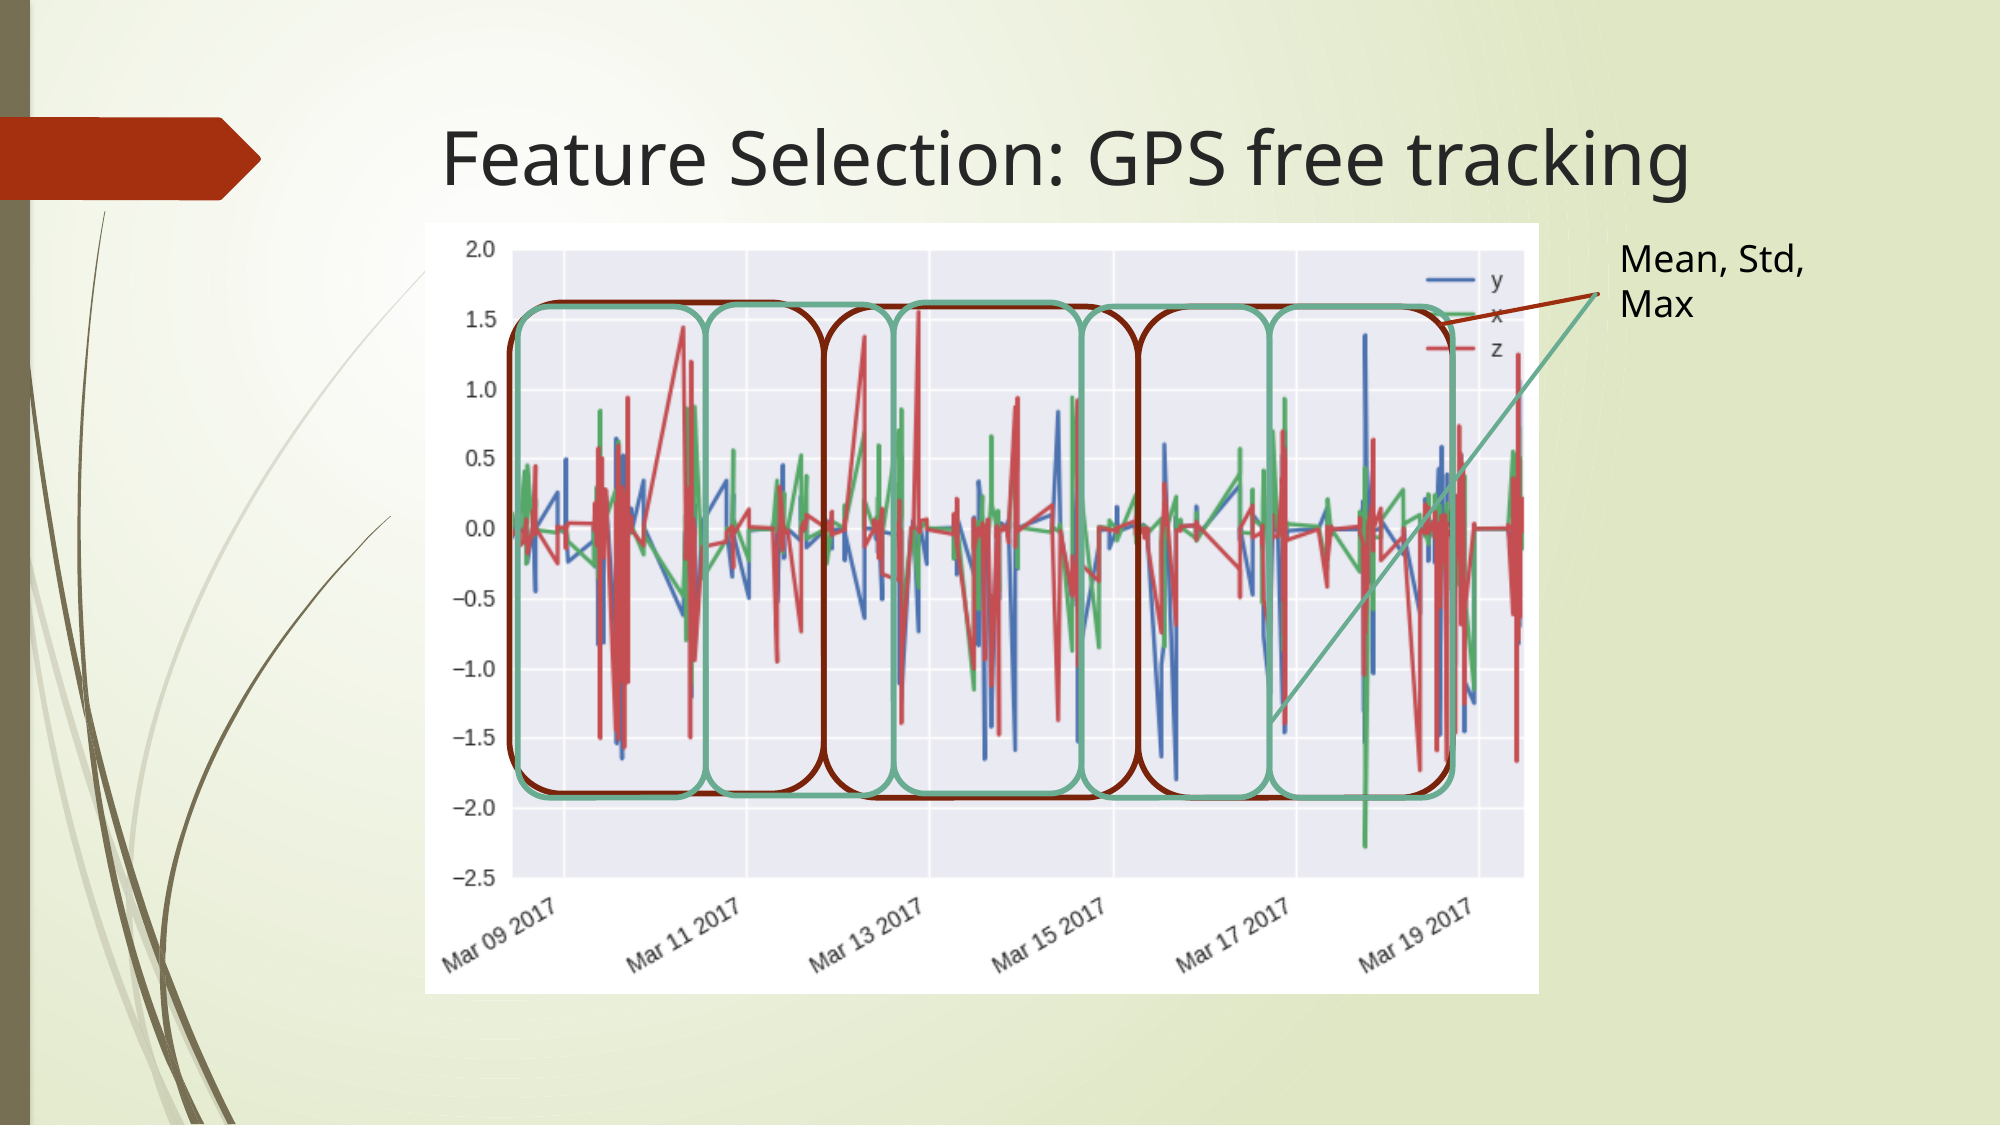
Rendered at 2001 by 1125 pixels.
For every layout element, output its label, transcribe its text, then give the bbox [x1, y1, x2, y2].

title Feature Selection: GPS free tracking [425, 102, 1888, 313]
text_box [1270, 293, 1596, 723]
text_box Mean, Std, Max [1604, 227, 1866, 333]
picture [425, 223, 1540, 994]
